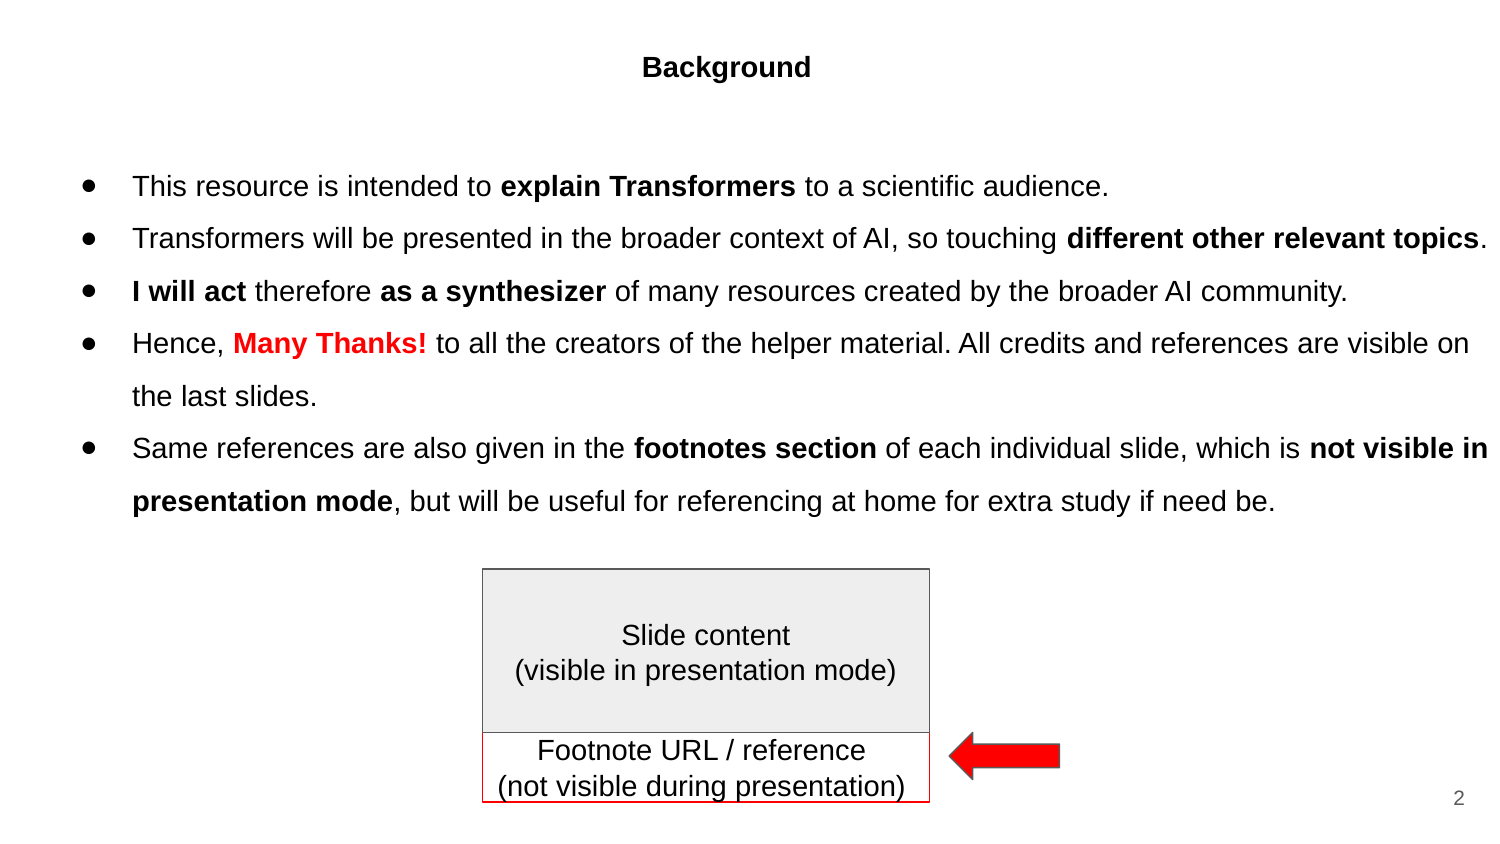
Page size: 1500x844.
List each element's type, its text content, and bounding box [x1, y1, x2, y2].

slide_number ‹#› [1389, 764, 1480, 830]
text_box This resource is intended to explain Transformers to a scientific audience. Transformers will be presented in the broader context of AI, so touching different other relevant topics. I will act therefore as a synthesizer of many resources created by the broader AI community. Hence, Many Thanks! to all the creators of the helper material. All credits and references are visible on the last slides. Same references are also given in the footnotes section of each individual slide, which is not visible in presentation mode, but will be useful for referencing at home for extra study if need be. [42, 134, 1500, 507]
text_box Footnote URL / reference [522, 733, 916, 749]
text_box [949, 732, 1060, 780]
text_box (not visible during presentation) [482, 733, 930, 802]
text_box Slide content (visible in presentation mode) [482, 568, 930, 733]
text_box Background [626, 33, 846, 103]
